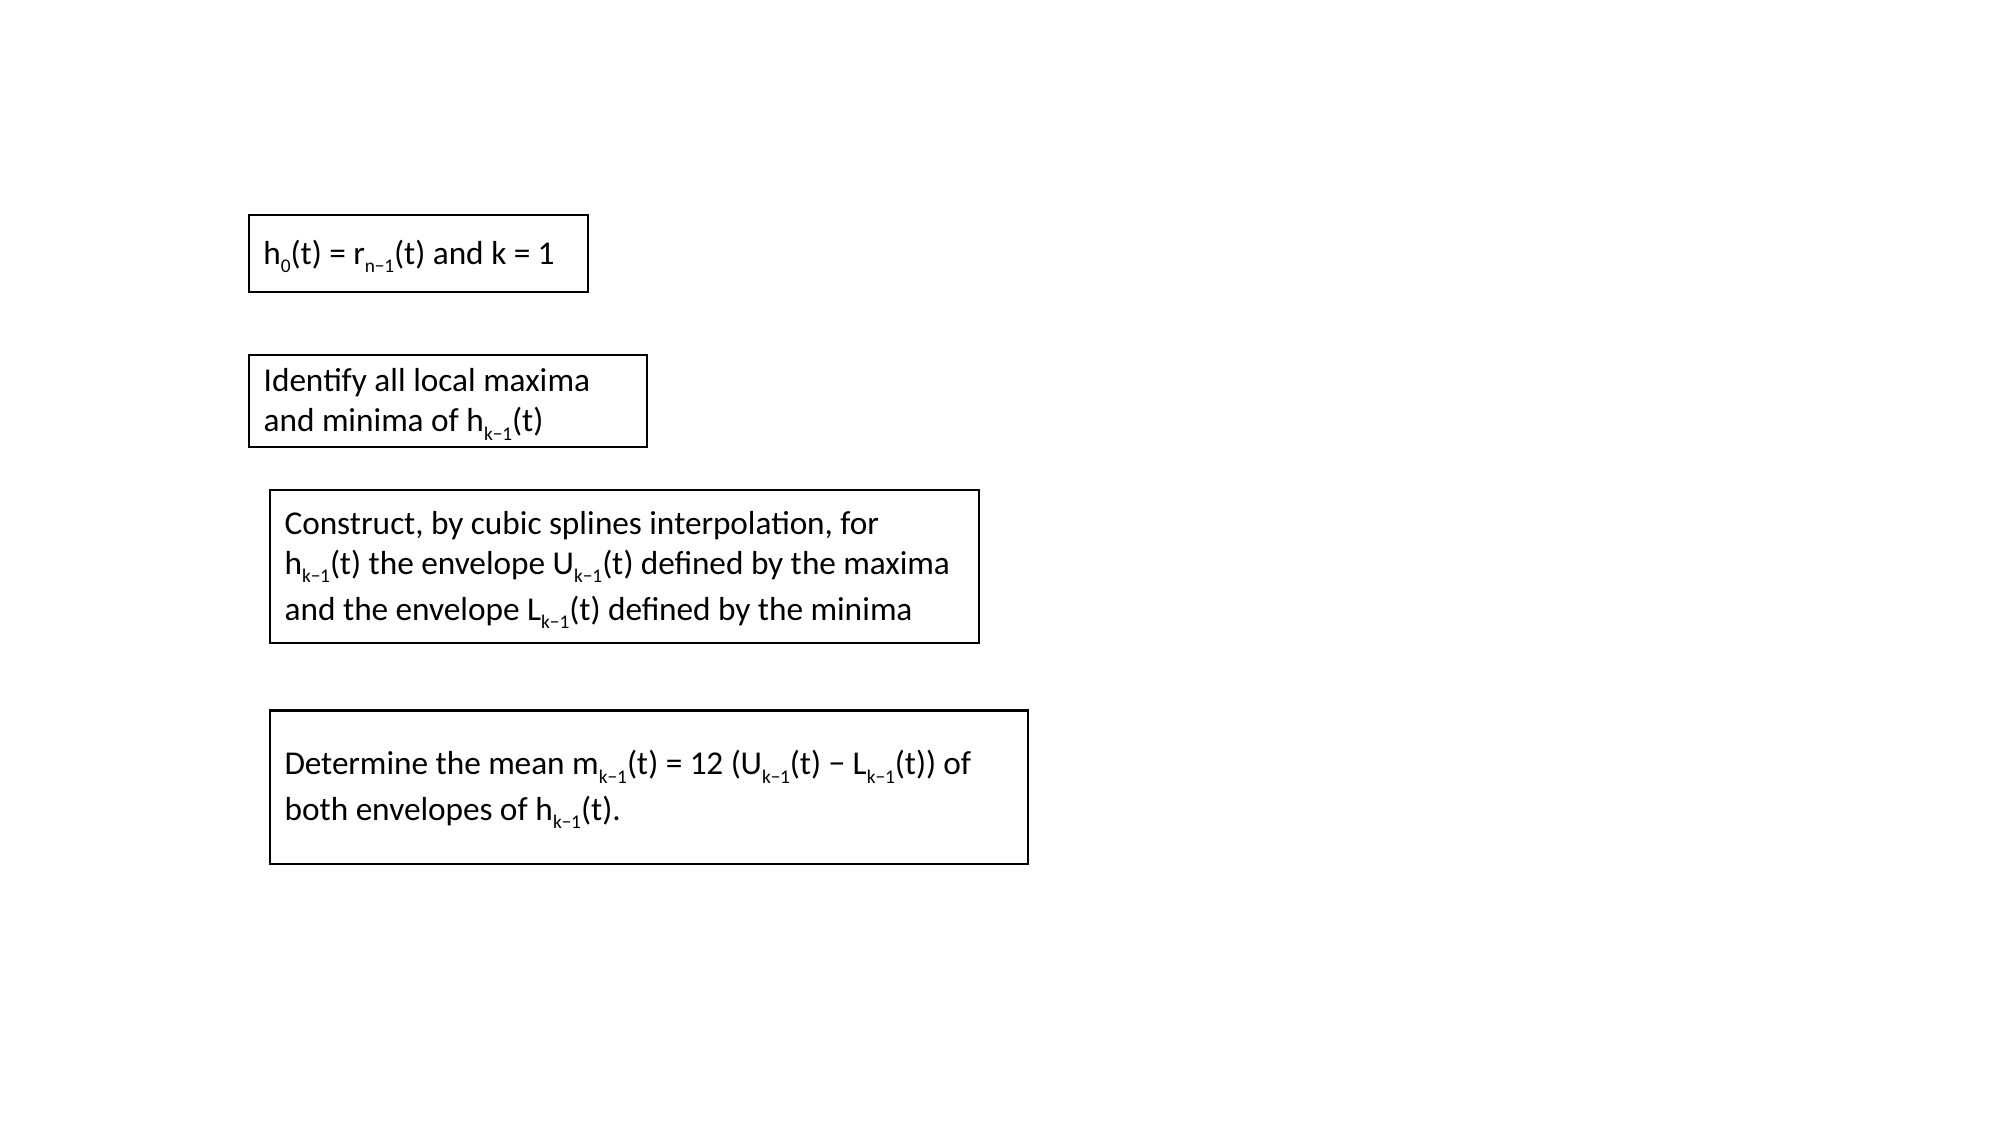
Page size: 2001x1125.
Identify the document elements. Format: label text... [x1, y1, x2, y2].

text_box Construct, by cubic splines interpolation, for hk−1(t) the envelope Uk−1(t) defined by the maxima and the envelope Lk−1(t) defined by the minima [269, 489, 980, 644]
text_box Determine the mean mk−1(t) = 12 (Uk−1(t) − Lk−1(t)) of both envelopes of hk−1(t). [269, 709, 1029, 865]
text_box h0(t) = rn−1(t) and k = 1 [248, 214, 589, 293]
text_box Identify all local maxima and minima of hk−1(t) [248, 354, 648, 448]
